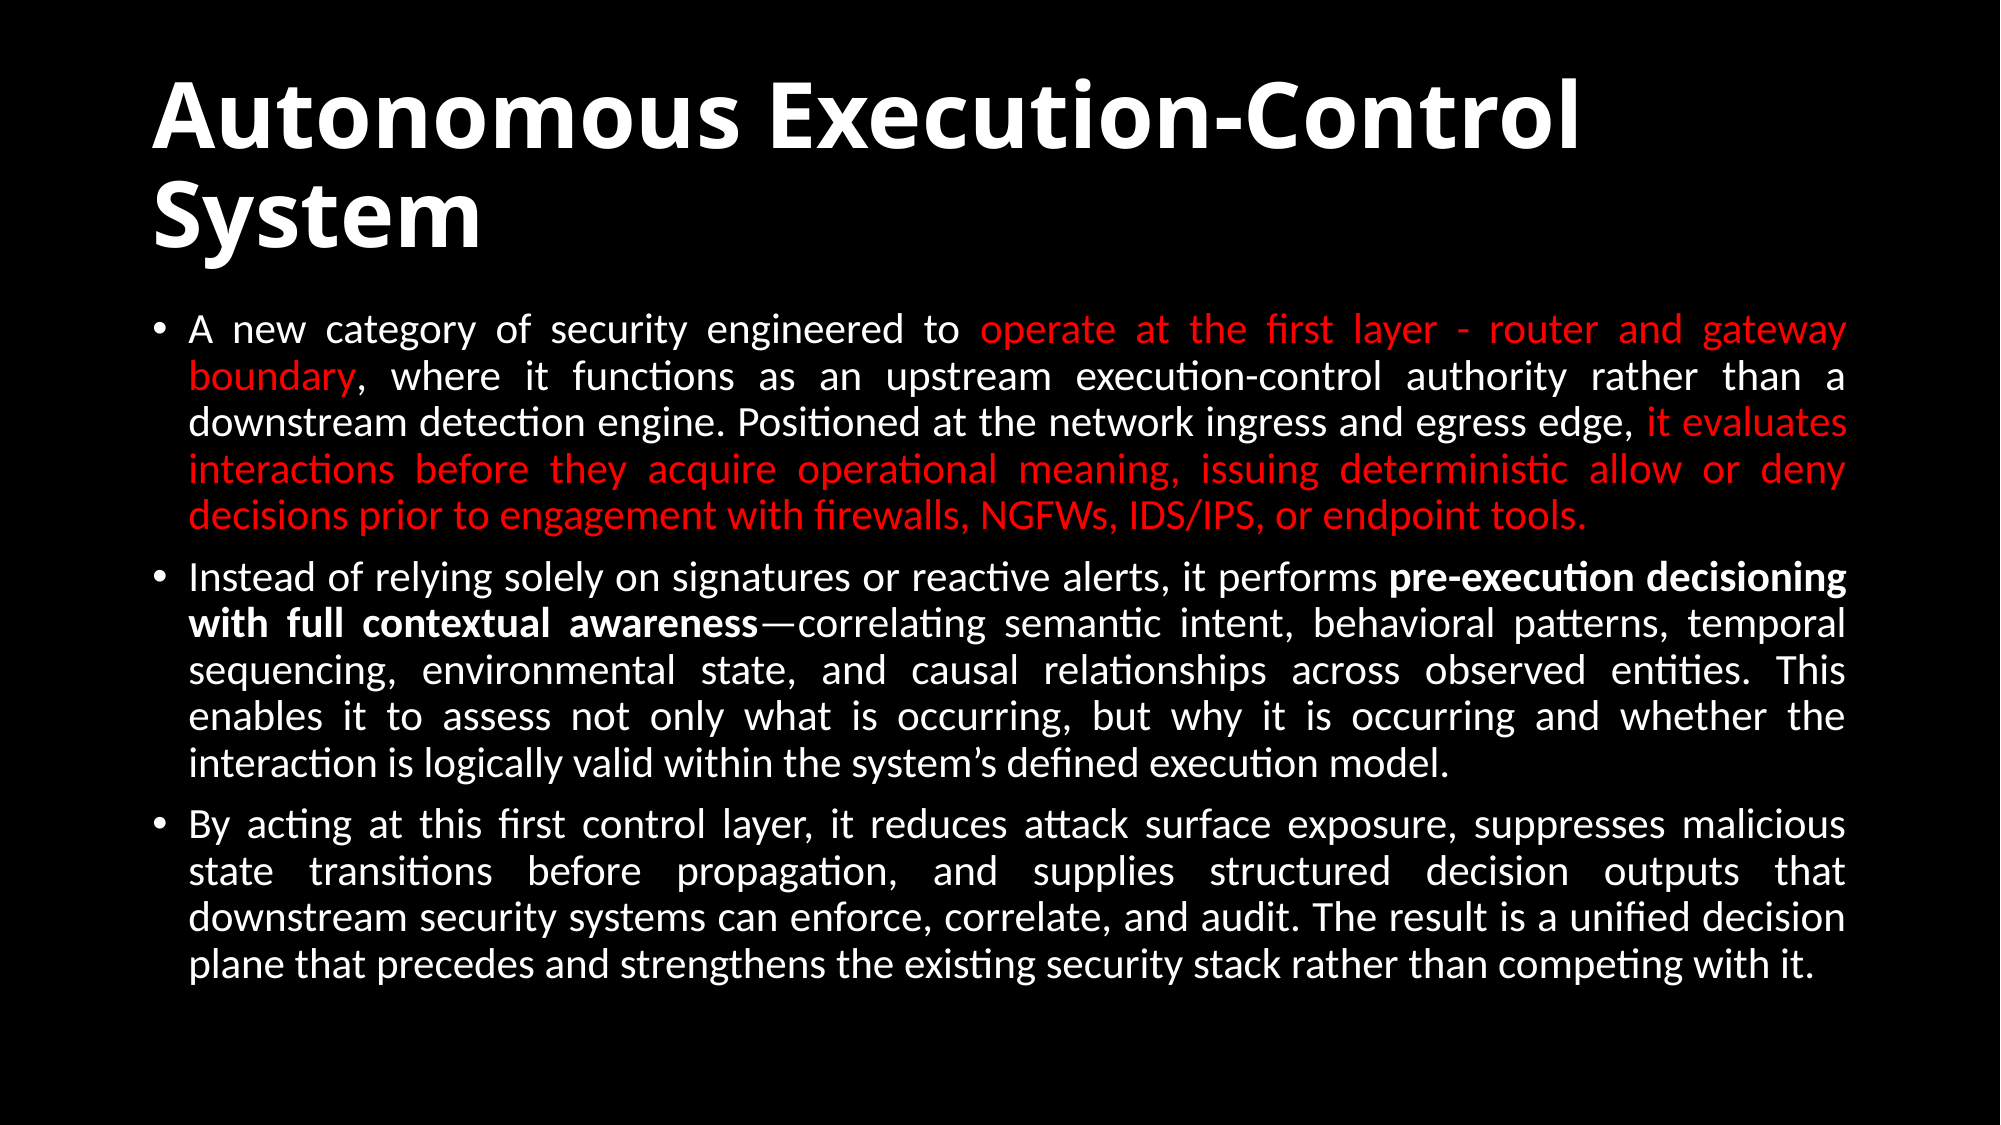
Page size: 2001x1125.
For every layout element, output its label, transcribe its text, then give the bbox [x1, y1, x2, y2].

list A new category of security engineered to operate at the first layer - router and gateway boundary, where it functions as an upstream execution-control authority rather than a downstream detection engine. Positioned at the network ingress and egress edge, it evaluates interactions before they acquire operational meaning, issuing deterministic allow or deny decisions prior to engagement with firewalls, NGFWs, IDS/IPS, or endpoint tools. Instead of relying solely on signatures or reactive alerts, it performs pre-execution decisioning with full contextual awareness—correlating semantic intent, behavioral patterns, temporal sequencing, environmental state, and causal relationships across observed entities. This enables it to assess not only what is occurring, but why it is occurring and whether the interaction is logically valid within the system’s defined execution model. By acting at this first control layer, it reduces attack surface exposure, suppresses malicious state transitions before propagation, and supplies structured decision outputs that downstream security systems can enforce, correlate, and audit. The result is a unified decision plane that precedes and strengthens the existing security stack rather than competing with it. [137, 299, 1863, 1014]
title Autonomous Execution-Control System [137, 59, 1863, 278]
